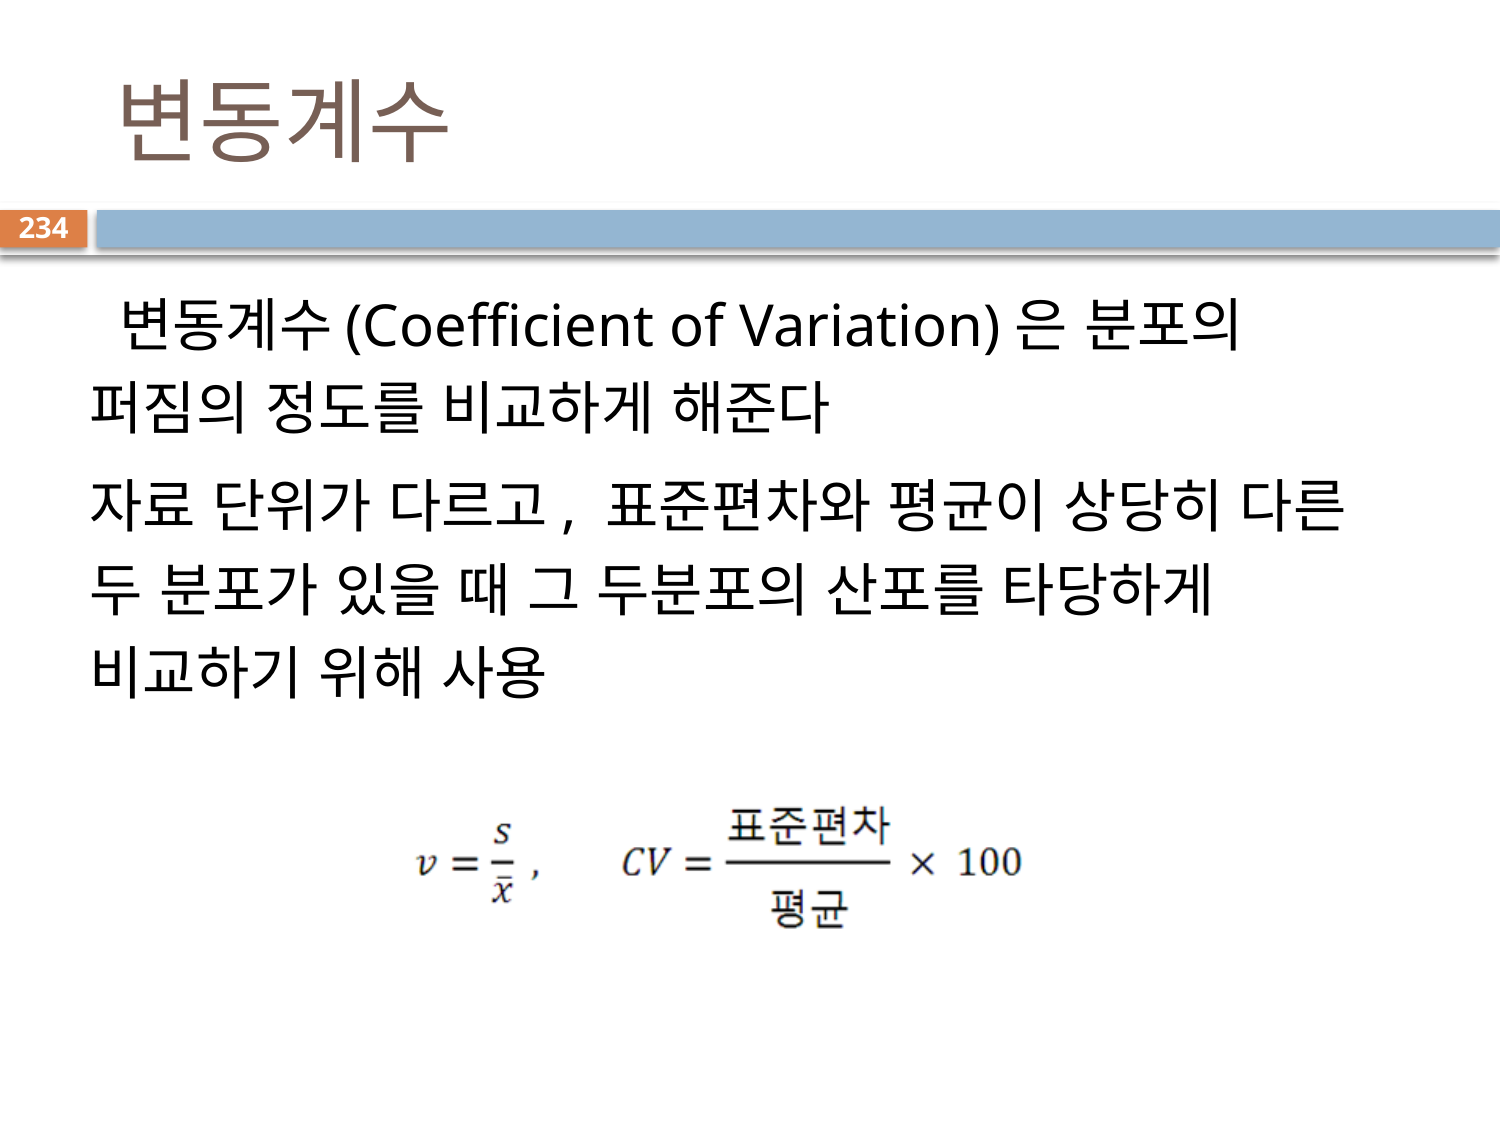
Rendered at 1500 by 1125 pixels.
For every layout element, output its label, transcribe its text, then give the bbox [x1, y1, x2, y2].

list 변동계수(Coefficient of Variation)은 분포의 퍼짐의 정도를 비교하게 해준다 자료 단위가 다르고, 표준편차와 평균이 상당히 다른 두 분포가 있을 때 그 두분포의 산포를 타당하게 비교하기 위해 사용 [75, 267, 1425, 716]
slide_number 234 [0, 208, 88, 249]
title 변동계수 [100, 37, 1438, 200]
picture [367, 762, 1116, 1012]
